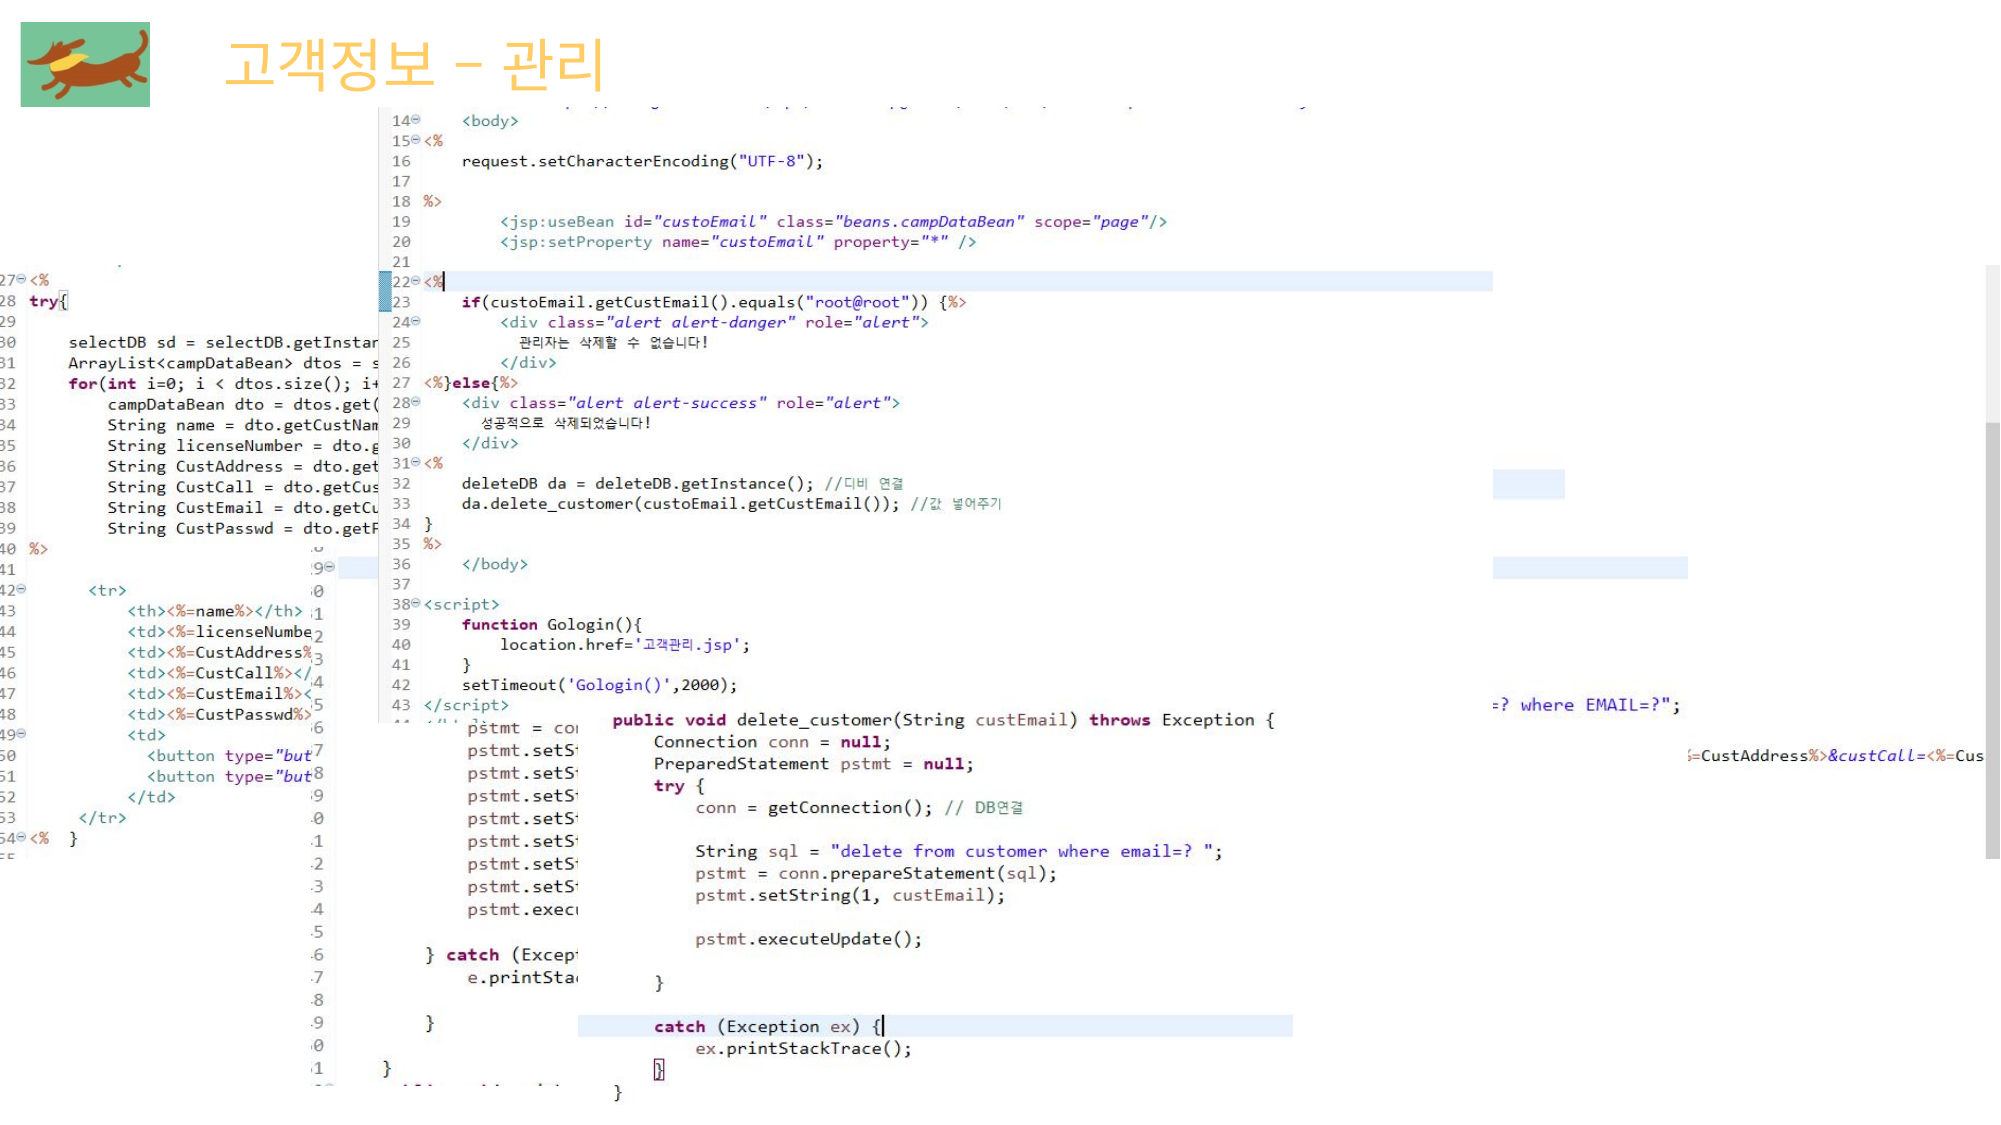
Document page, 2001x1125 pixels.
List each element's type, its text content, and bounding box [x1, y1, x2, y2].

picture [20, 22, 150, 107]
text_box 고객정보 – 관리 [208, 22, 936, 107]
picture [0, 107, 2000, 1114]
